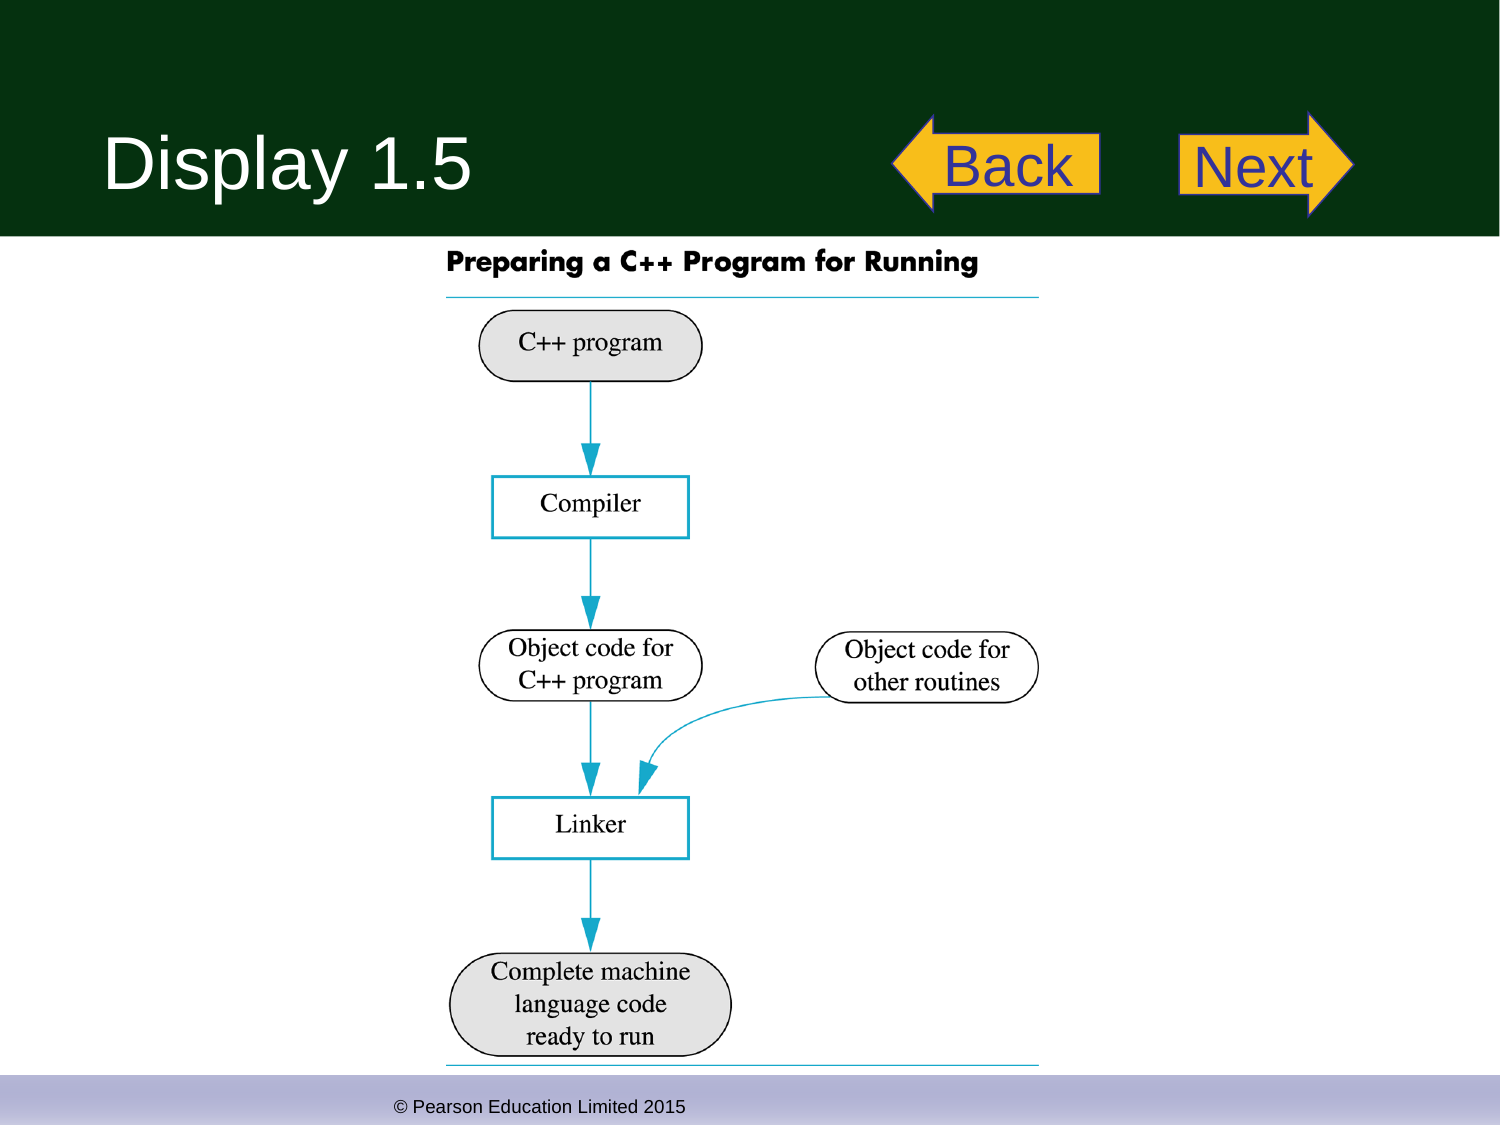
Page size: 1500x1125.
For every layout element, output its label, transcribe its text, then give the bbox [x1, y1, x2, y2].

text_box Next [1179, 112, 1355, 217]
text_box Back [891, 115, 1100, 212]
picture [445, 244, 1039, 1066]
title Display 1.5 [87, 49, 1450, 213]
